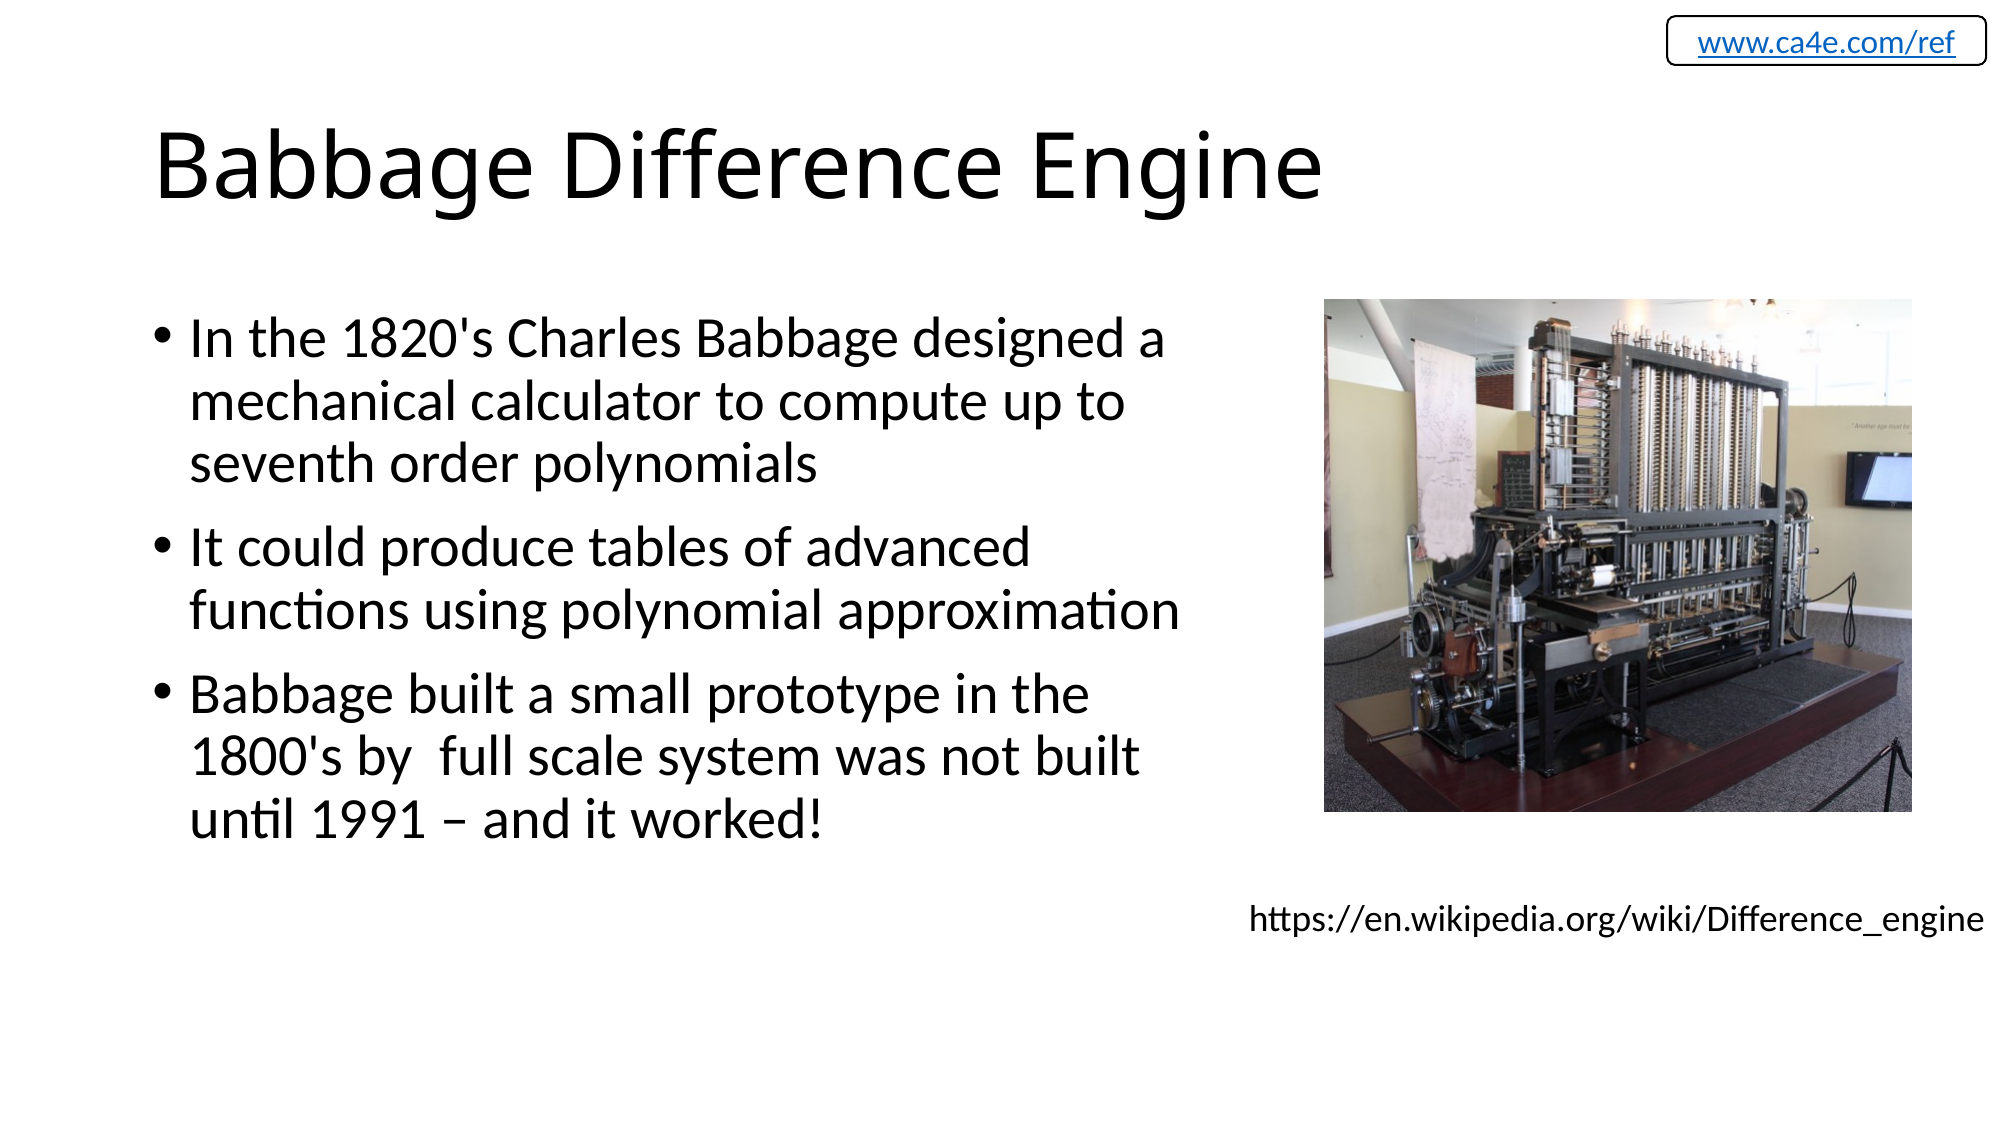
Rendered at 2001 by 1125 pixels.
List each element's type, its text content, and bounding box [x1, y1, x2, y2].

title Babbage Difference Engine [137, 59, 1863, 278]
text_box https://en.wikipedia.org/wiki/Difference_engine [999, 886, 2000, 947]
list In the 1820's Charles Babbage designed a mechanical calculator to compute up to seventh order polynomials It could produce tables of advanced functions using polynomial approximation Babbage built a small prototype in the 1800's by full scale system was not built until 1991 – and it worked! [137, 299, 1254, 912]
text_box www.ca4e.com/ref [1666, 15, 1988, 66]
picture [1324, 299, 1912, 812]
